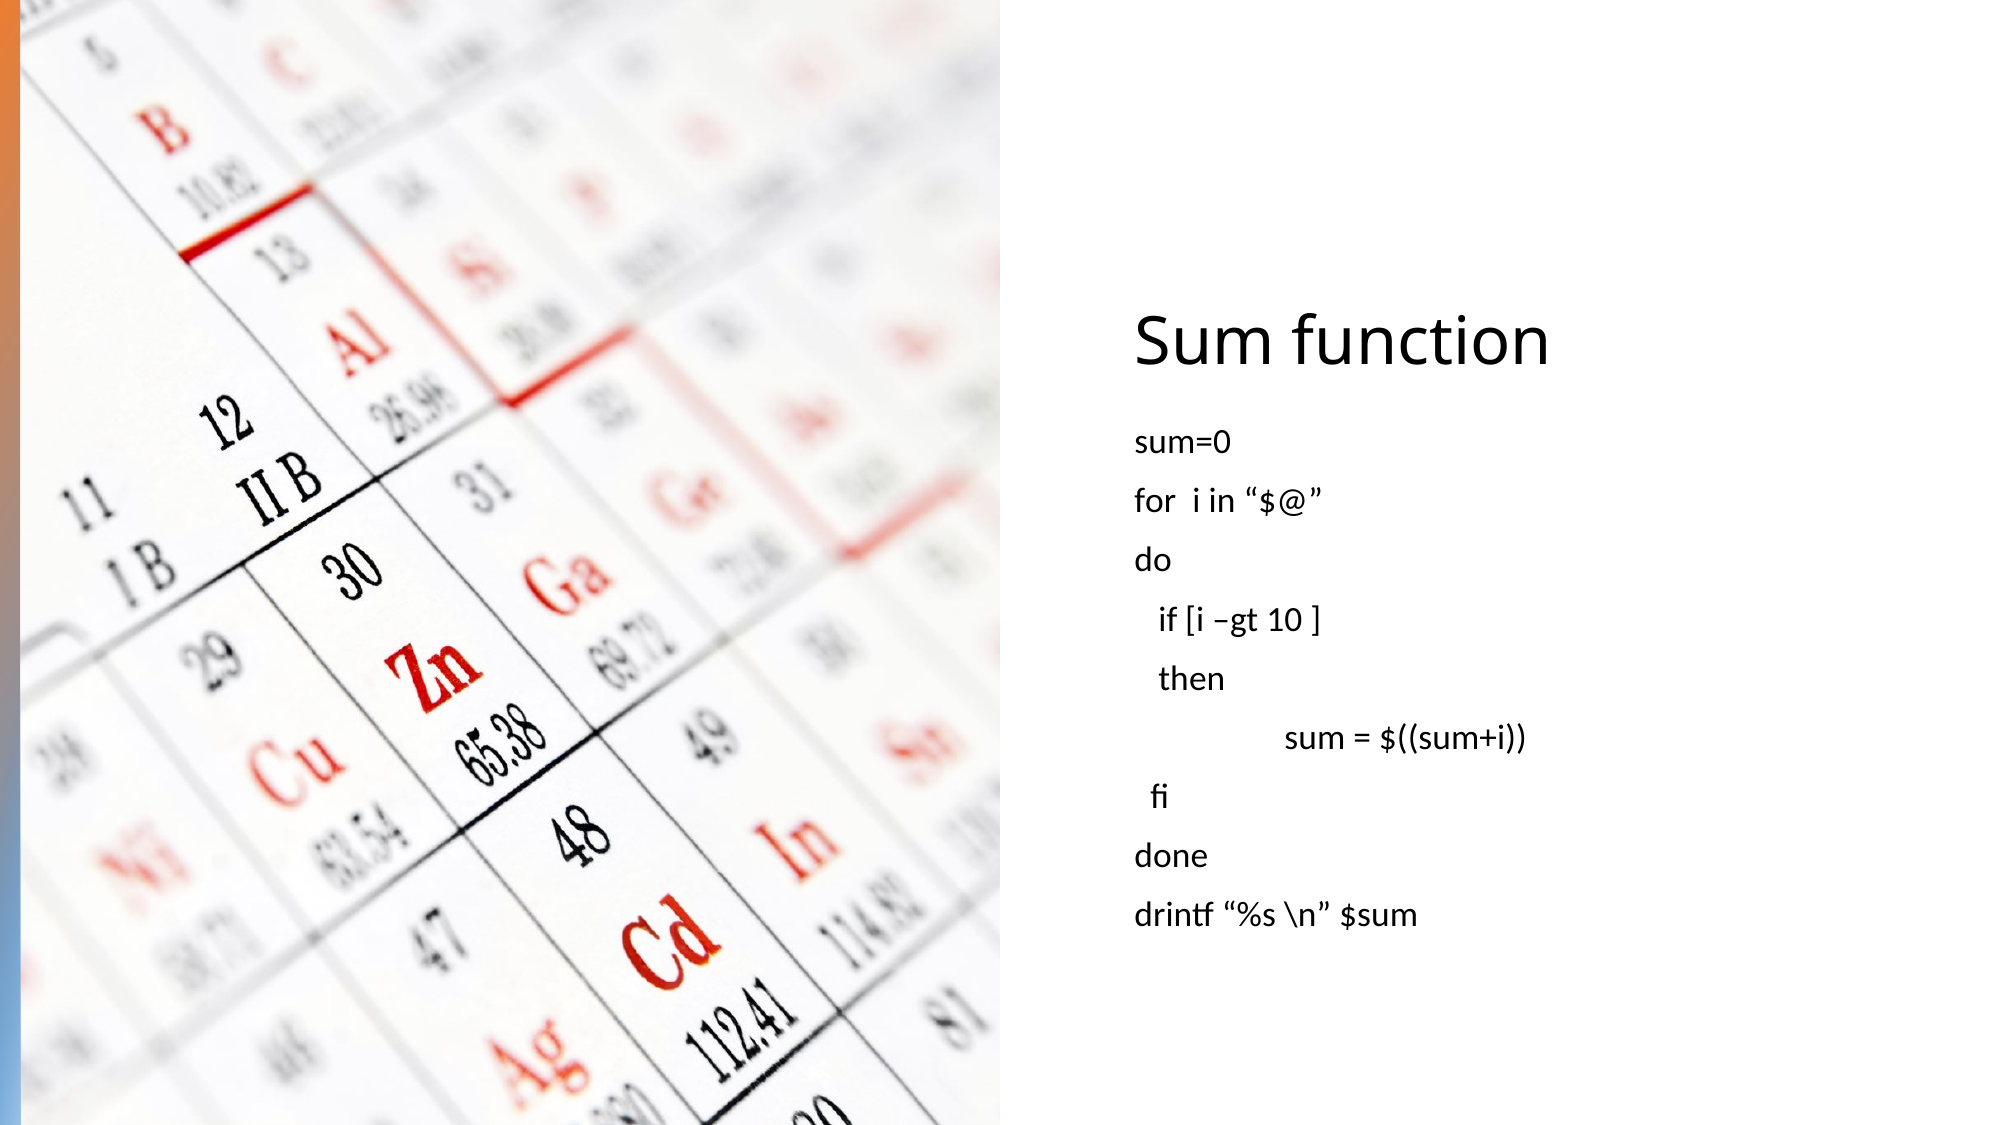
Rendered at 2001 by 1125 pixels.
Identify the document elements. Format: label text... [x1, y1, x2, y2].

title Sum function [1119, 121, 1857, 387]
list sum=0 for i in “$@” do if [i –gt 10 ] then sum = $((sum+i)) fi done drintf “%s \n” $sum [1119, 415, 1857, 982]
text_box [0, 0, 21, 1125]
picture [21, 0, 1000, 1125]
